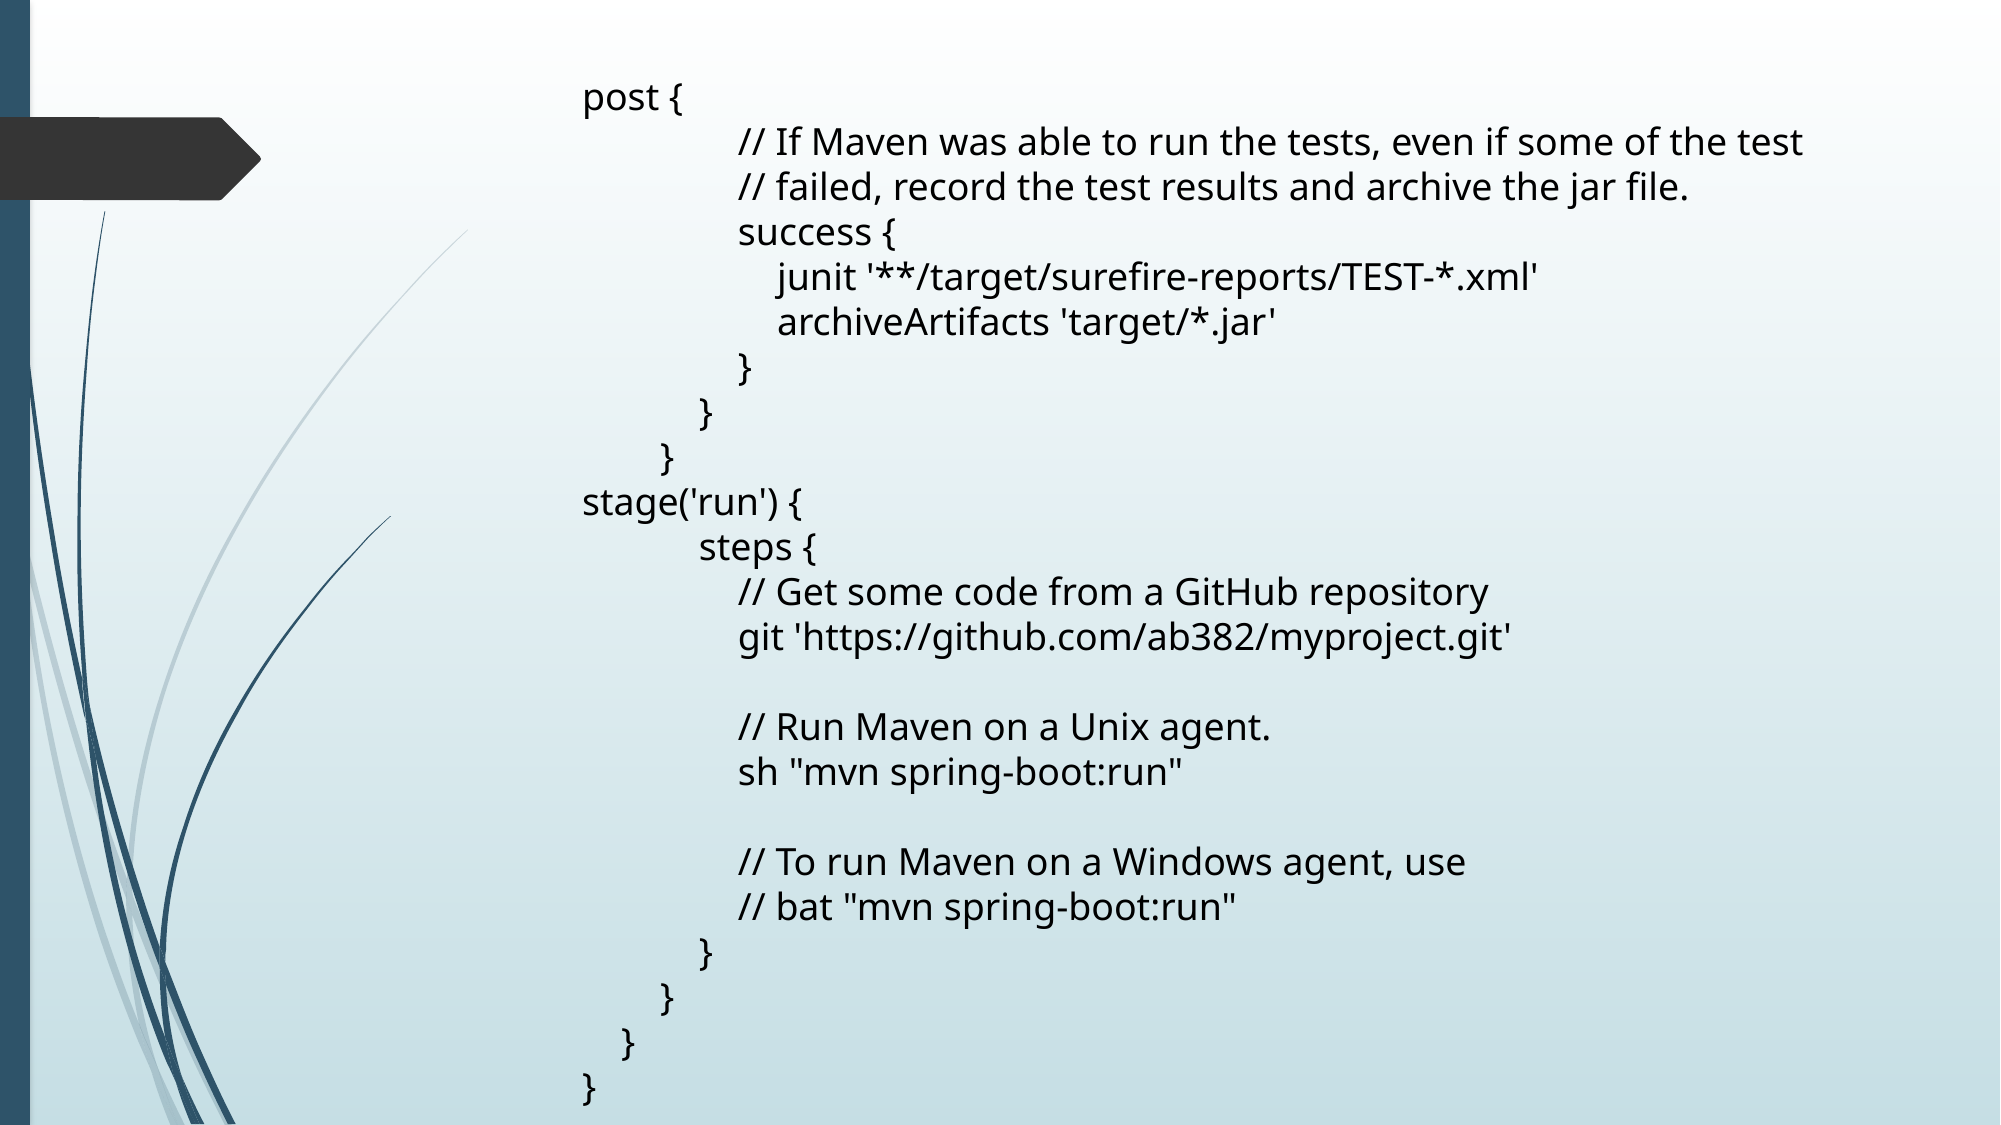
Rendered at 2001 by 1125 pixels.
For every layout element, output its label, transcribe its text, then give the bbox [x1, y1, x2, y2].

text_box post {​ // If Maven was able to run the tests, even if some of the test​ // failed, record the test results and archive the jar file.​ success {​ junit '**/target/surefire-reports/TEST-*.xml'​ archiveArtifacts 'target/*.jar'​ }​ }​ }​ stage('run') {​ steps {​ // Get some code from a GitHub repository​ git 'https://github.com/ab382/myproject.git'​ ​ // Run Maven on a Unix agent.​ sh "mvn spring-boot:run"​ ​ // To run Maven on a Windows agent, use​ // bat "mvn spring-boot:run"​ }​ }​ }​ }​ [566, 65, 1891, 1116]
